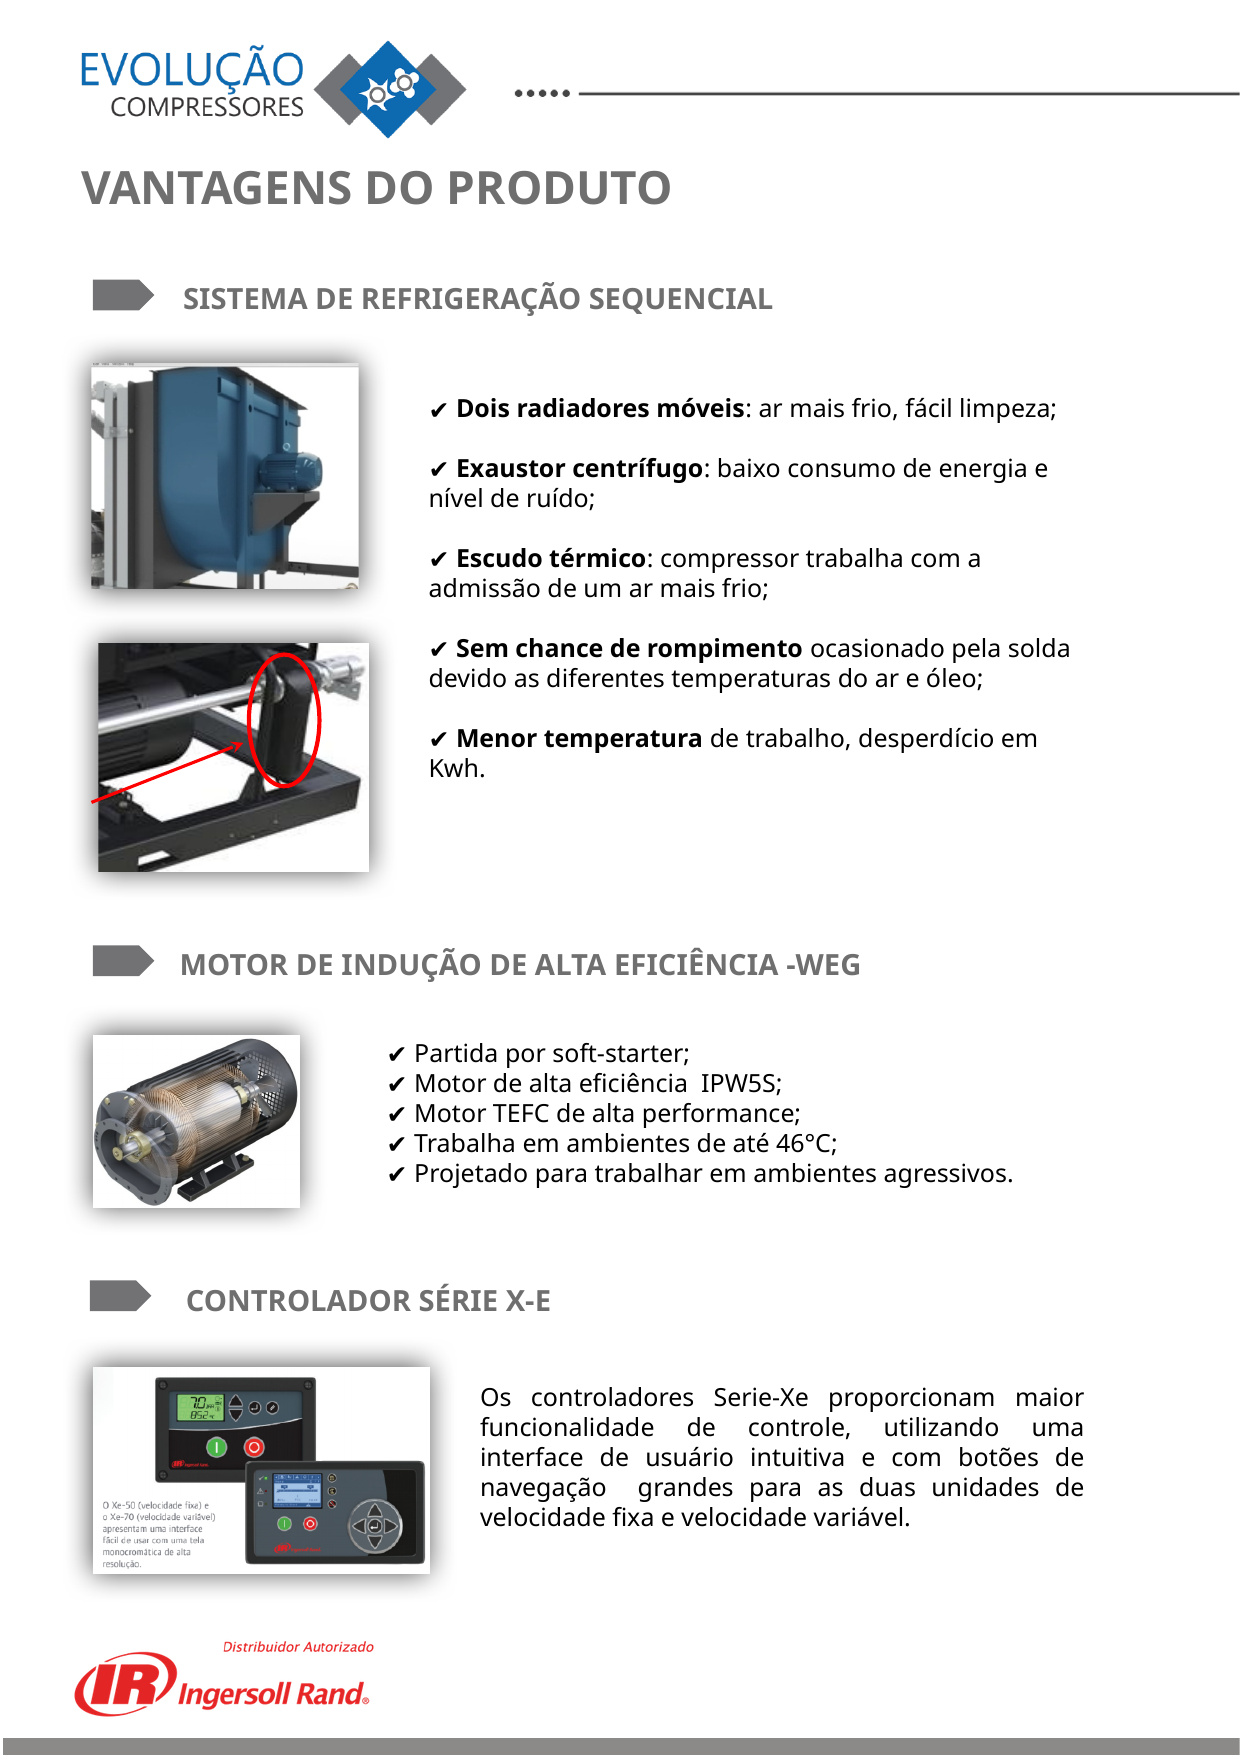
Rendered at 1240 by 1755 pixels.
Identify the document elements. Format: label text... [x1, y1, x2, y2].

text_box Os controladores Serie-Xe proporcionam maior funcionalidade de controle, utilizando uma interface de usuário intuitiva e com botões de navegação grandes para as duas unidades de velocidade fixa e velocidade variável. [465, 1374, 1101, 1539]
text_box Partida por soft-starter; Motor de alta eficiência IPW5S; Motor TEFC de alta performance; Trabalha em ambientes de até 46°C; Projetado para trabalhar em ambientes agressivos. [371, 1030, 1091, 1195]
text_box MOTOR DE INDUÇÃO DE ALTA EFICIÊNCIA -WEG [179, 940, 1160, 981]
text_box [2, 1737, 1240, 1755]
picture [92, 1366, 430, 1575]
text_box [31, 1603, 418, 1736]
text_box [92, 279, 155, 311]
text_box VANTAGENS DO PRODUTO [81, 152, 838, 214]
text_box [92, 945, 155, 977]
picture [7, 2, 1240, 144]
picture [93, 1034, 300, 1208]
text_box SISTEMA DE REFRIGERAÇÃO SEQUENCIAL [183, 274, 1164, 316]
picture [91, 363, 359, 589]
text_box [89, 1280, 152, 1312]
text_box Dois radiadores móveis: ar mais frio, fácil limpeza; Exaustor centrífugo: baixo consumo de energia e nível de ruído; Escudo térmico: compressor trabalha com a admissão de um ar mais frio; Sem chance de rompimento ocasionado pela solda devido as diferentes temperaturas do ar e óleo; Menor temperatura de trabalho, desperdício em Kwh. [413, 385, 1101, 790]
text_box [91, 643, 370, 872]
text_box CONTROLADOR SÉRIE X-E [185, 1276, 1167, 1317]
